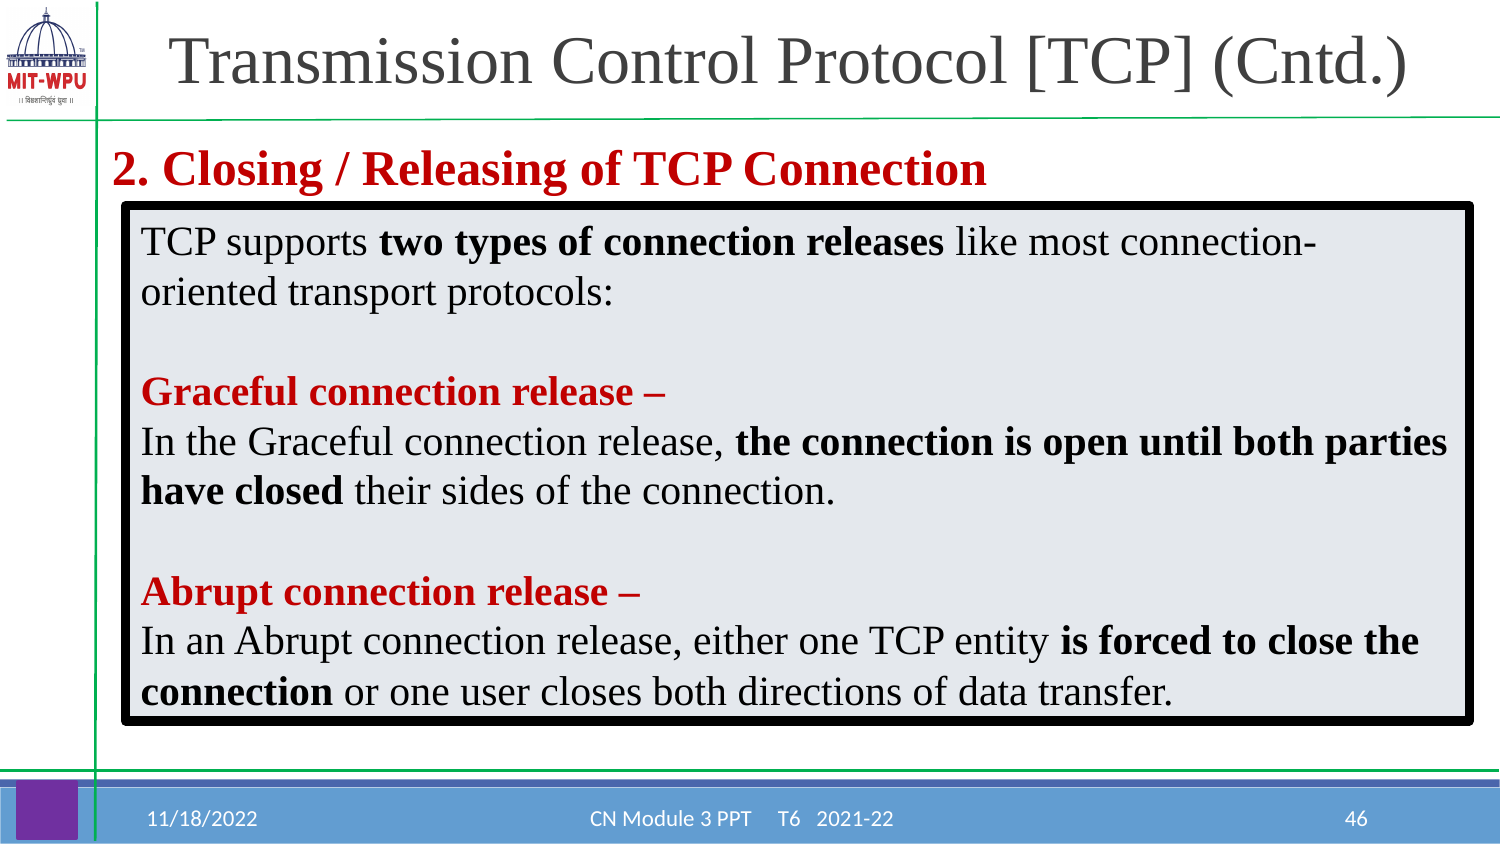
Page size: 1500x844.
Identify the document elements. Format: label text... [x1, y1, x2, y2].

slide_number ‹#› [1218, 794, 1380, 840]
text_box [94, 111, 98, 770]
title Transmission Control Protocol [TCP] (Cntd.) [151, 20, 1427, 104]
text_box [6, 116, 89, 121]
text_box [102, 116, 1500, 121]
text_box [17, 782, 76, 839]
text_box 2. Closing / Releasing of TCP Connection [102, 130, 1243, 203]
footer CN Module 3 PPT T6 2021-22 [453, 794, 1047, 840]
picture [6, 7, 96, 106]
text_box TCP supports two types of connection releases like most connection-oriented transport protocols: Graceful connection release – In the Graceful connection release, the connection is open until both parties have closed their sides of the connection. Abrupt connection release – In an Abrupt connection release, either one TCP entity is forced to close the connection or one user closes both directions of data transfer. [125, 205, 1470, 721]
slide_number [135, 794, 440, 840]
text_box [94, 780, 98, 842]
